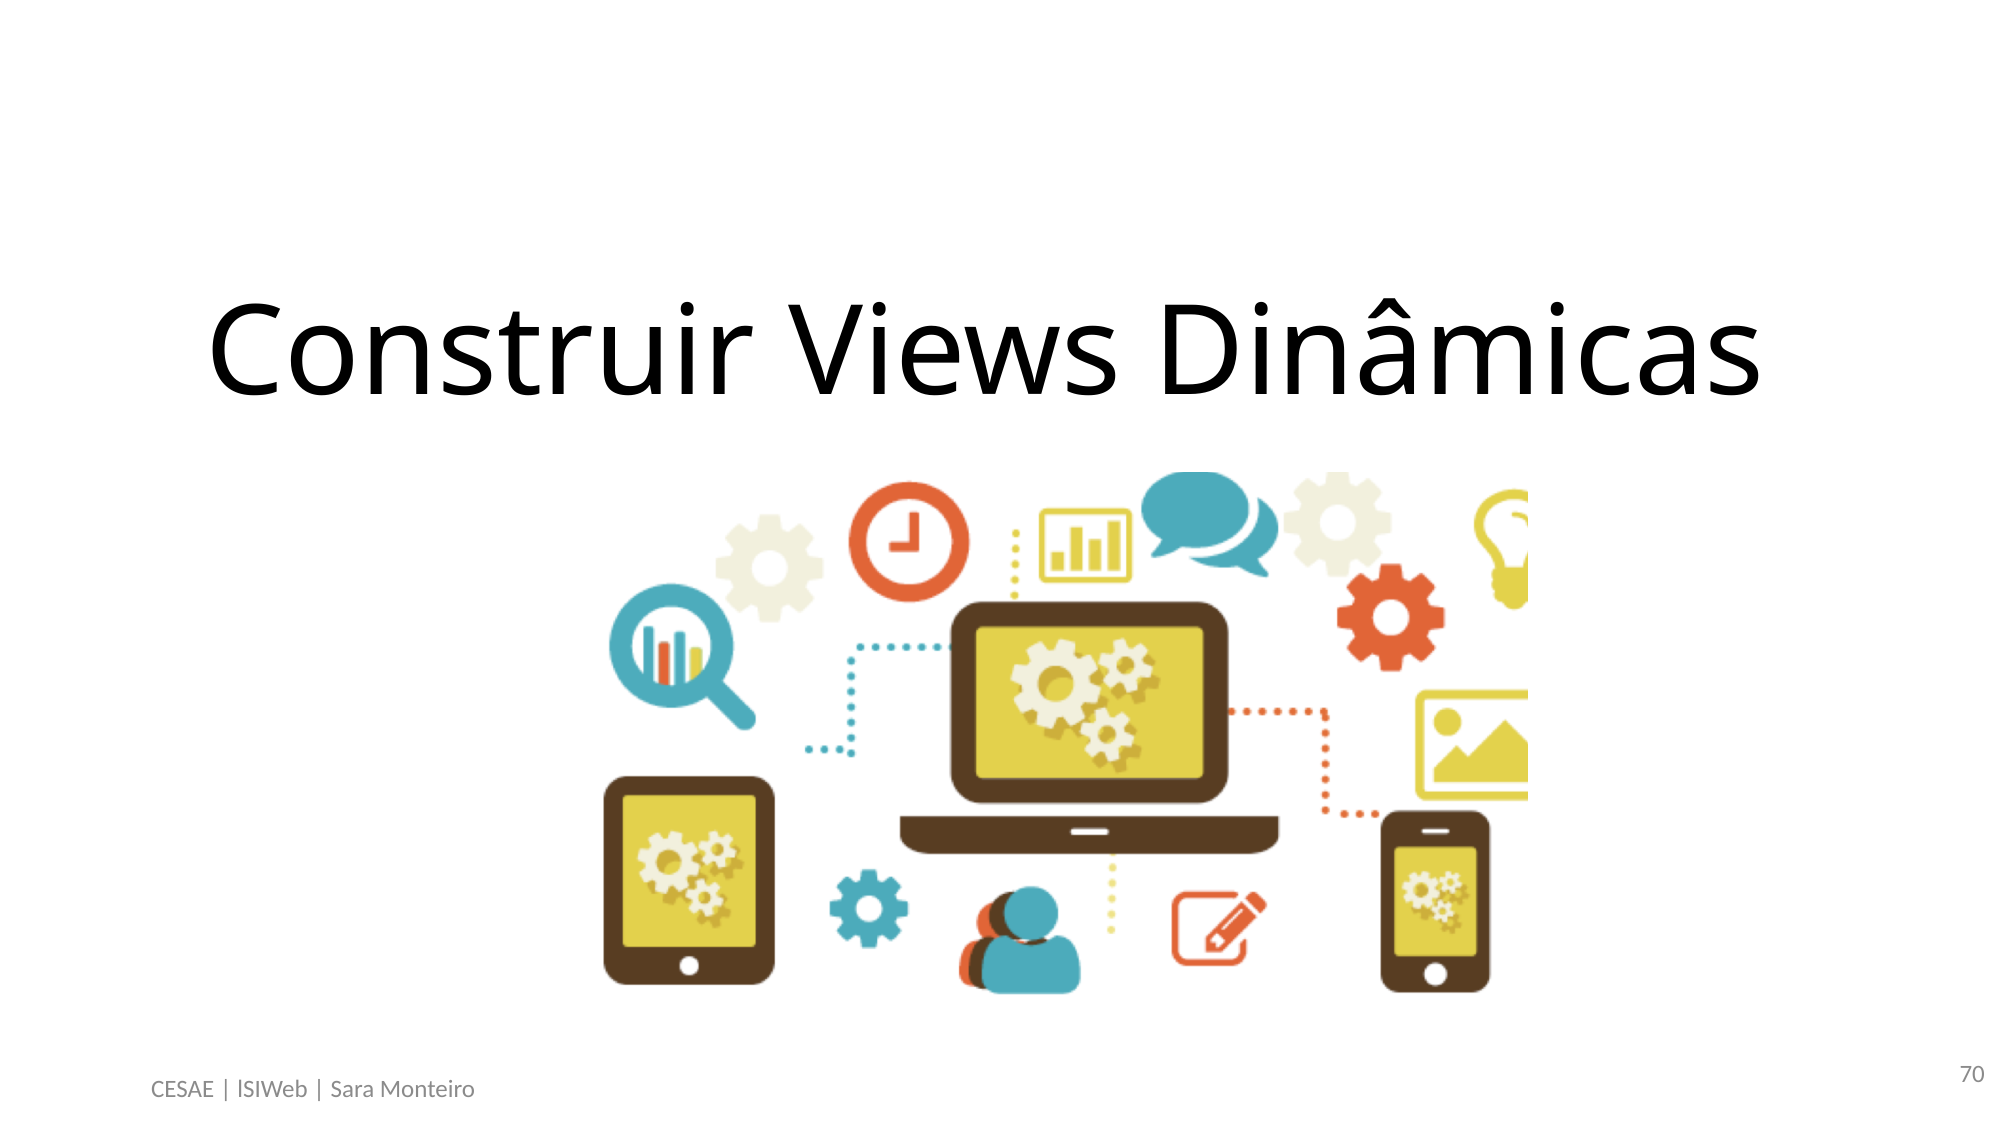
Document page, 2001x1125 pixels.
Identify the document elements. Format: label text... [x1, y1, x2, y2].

text_box CESAE | lSIWeb | Sara Monteiro [136, 1065, 1337, 1125]
picture [582, 472, 1528, 1020]
title Construir Views Dinâmicas [122, 110, 1848, 579]
slide_number 70 [1550, 1042, 2000, 1103]
